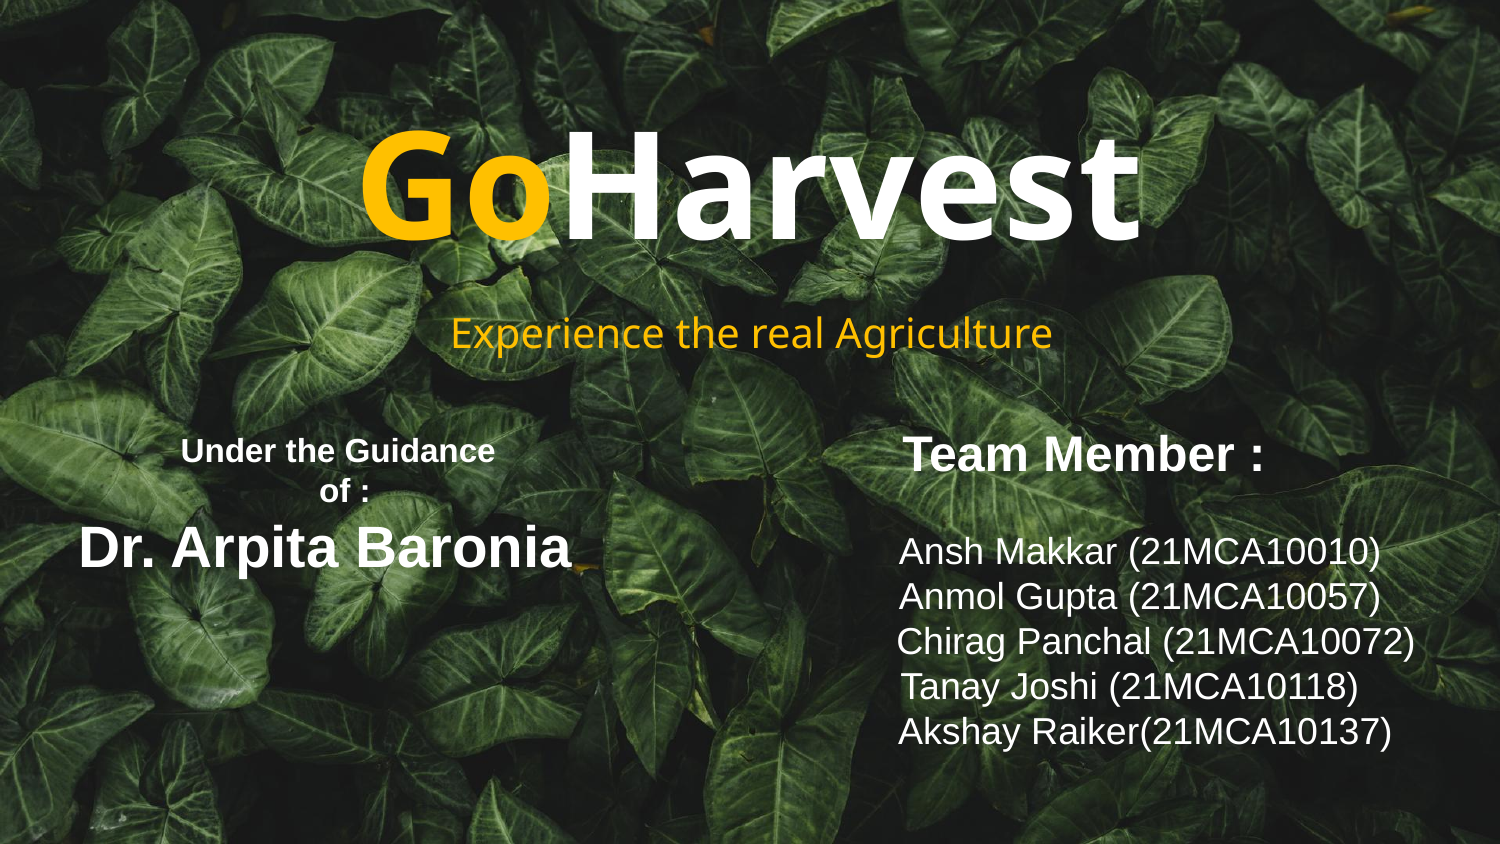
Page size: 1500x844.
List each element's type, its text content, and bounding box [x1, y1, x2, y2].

text_box Team Member : Ansh Makkar (21MCA10010) Anmol Gupta (21MCA10057) Chirag Panchal (21MCA10072) Tanay Joshi (21MCA10118) Akshay Raiker(21MCA10137) [50, 414, 1442, 760]
picture [0, 0, 1500, 844]
text_box Under the Guidance of : Dr. Arpita Baronia [63, 421, 653, 844]
subtitle Experience the real Agriculture [52, 292, 1451, 370]
title GoHarvest [50, 50, 1448, 308]
